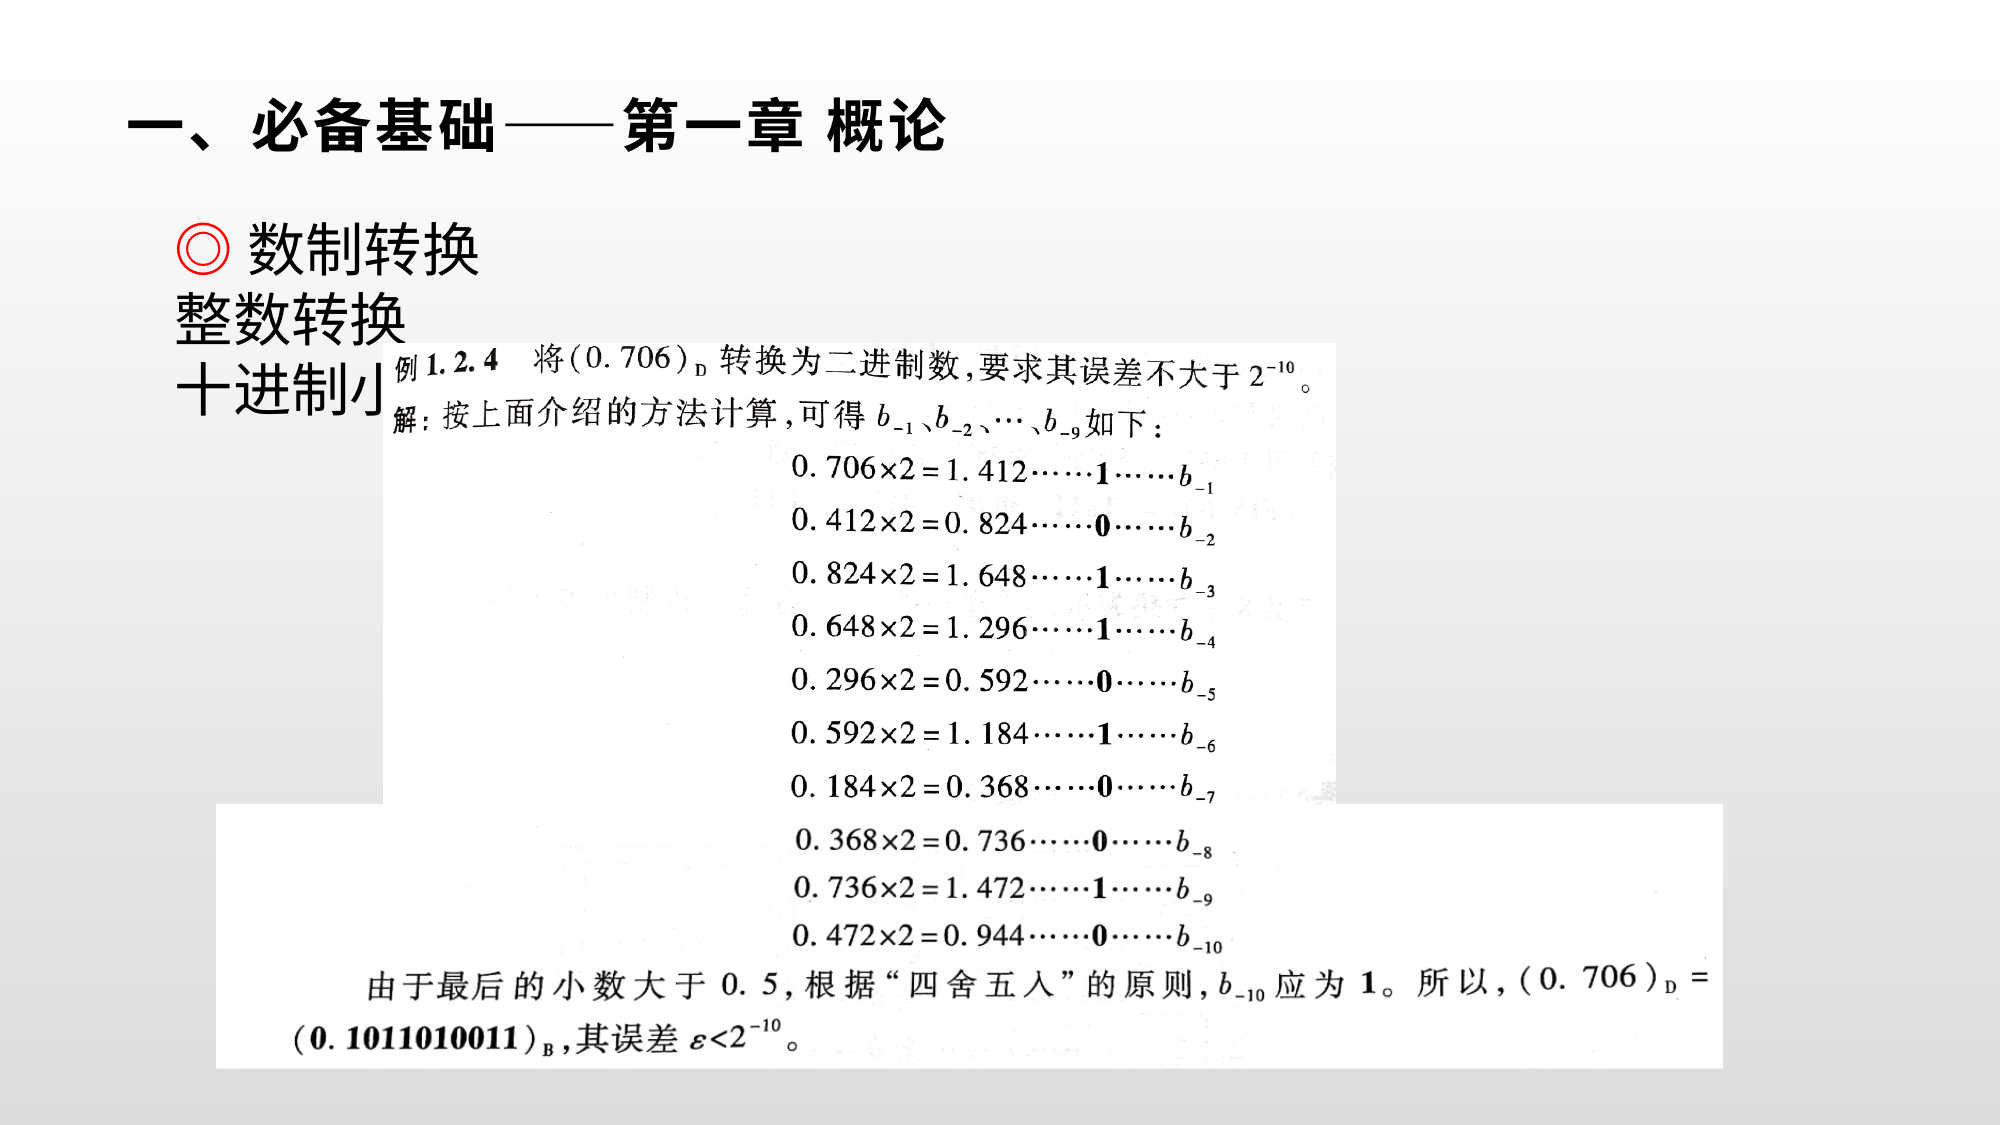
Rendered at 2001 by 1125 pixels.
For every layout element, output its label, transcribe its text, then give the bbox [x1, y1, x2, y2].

picture [216, 343, 1723, 1069]
title 一、必备基础——第一章 概论 [109, 70, 1891, 178]
text_box ◎数制转换 整数转换 十进制小数转二进制小数 [160, 205, 837, 616]
